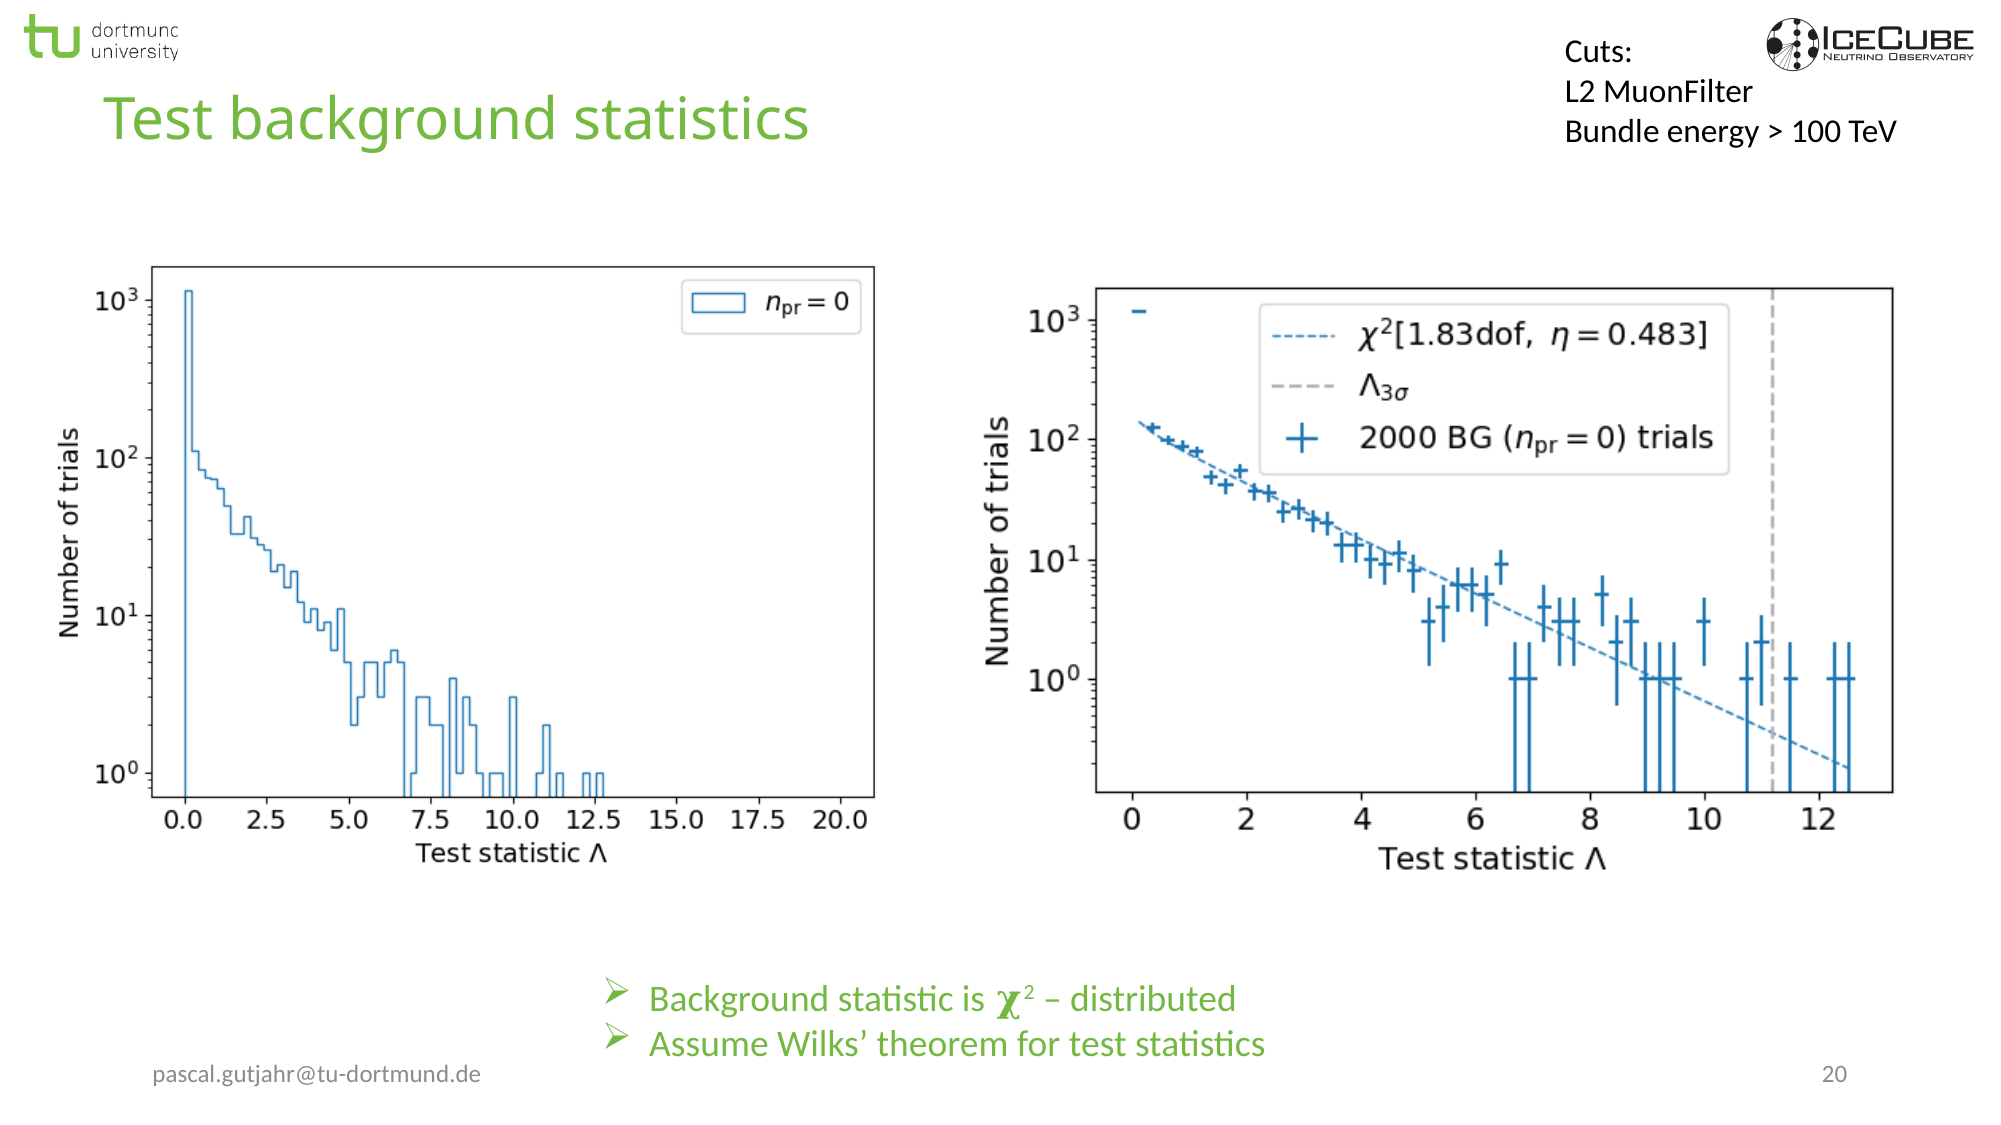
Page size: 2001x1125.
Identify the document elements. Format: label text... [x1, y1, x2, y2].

slide_number pascal.gutjahr@tu-dortmund.de [137, 1042, 588, 1103]
picture [970, 272, 1908, 892]
text_box Cuts: L2 MuonFilter Bundle energy > 100 TeV [1549, 22, 2000, 157]
picture [46, 253, 887, 881]
slide_number 20 [1412, 1042, 1863, 1103]
text_box Background statistic is 𝛘2 – distributed Assume Wilks’ theorem for test statistics [587, 966, 1575, 1071]
title Test background statistics [88, 59, 1977, 182]
